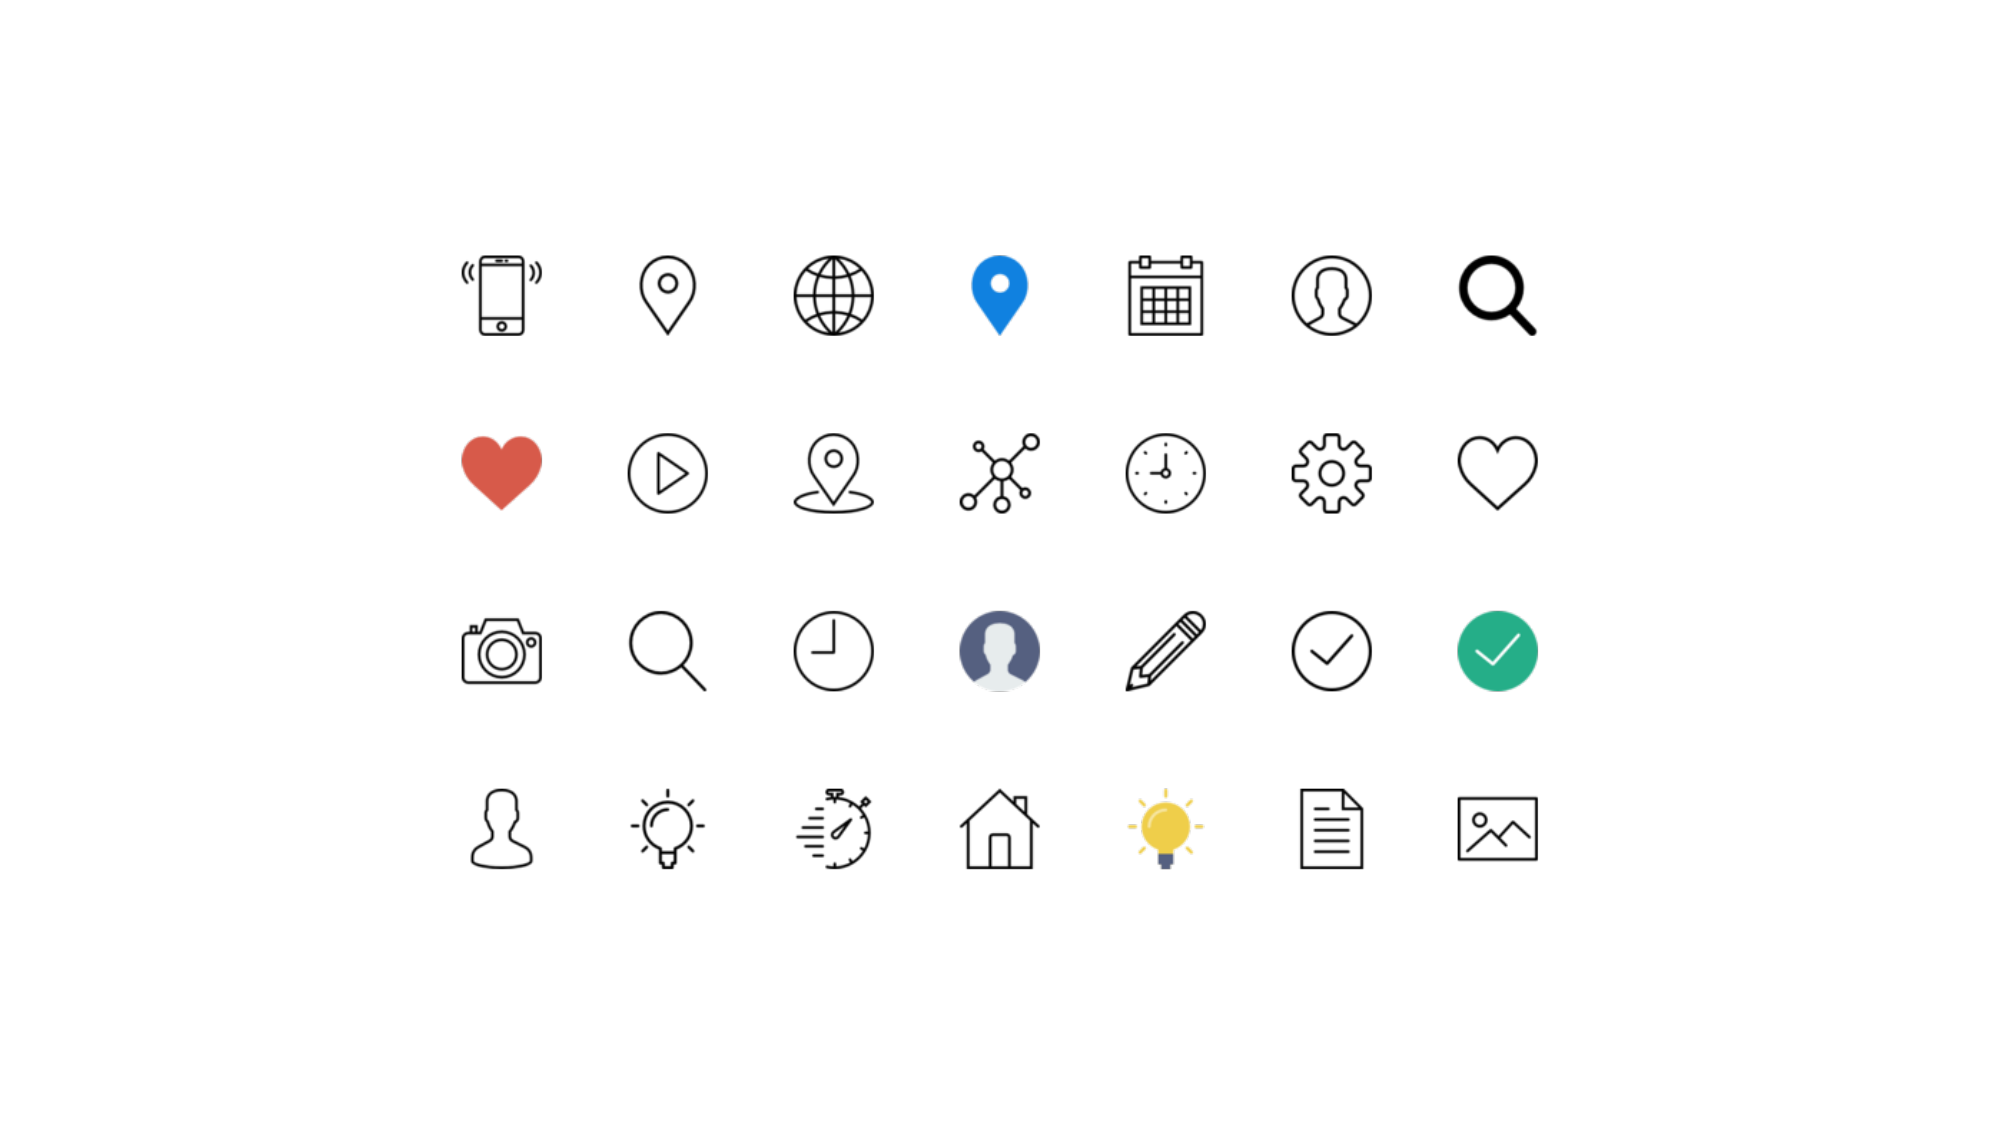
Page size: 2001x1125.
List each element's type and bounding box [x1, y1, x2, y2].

picture [419, 207, 1581, 918]
